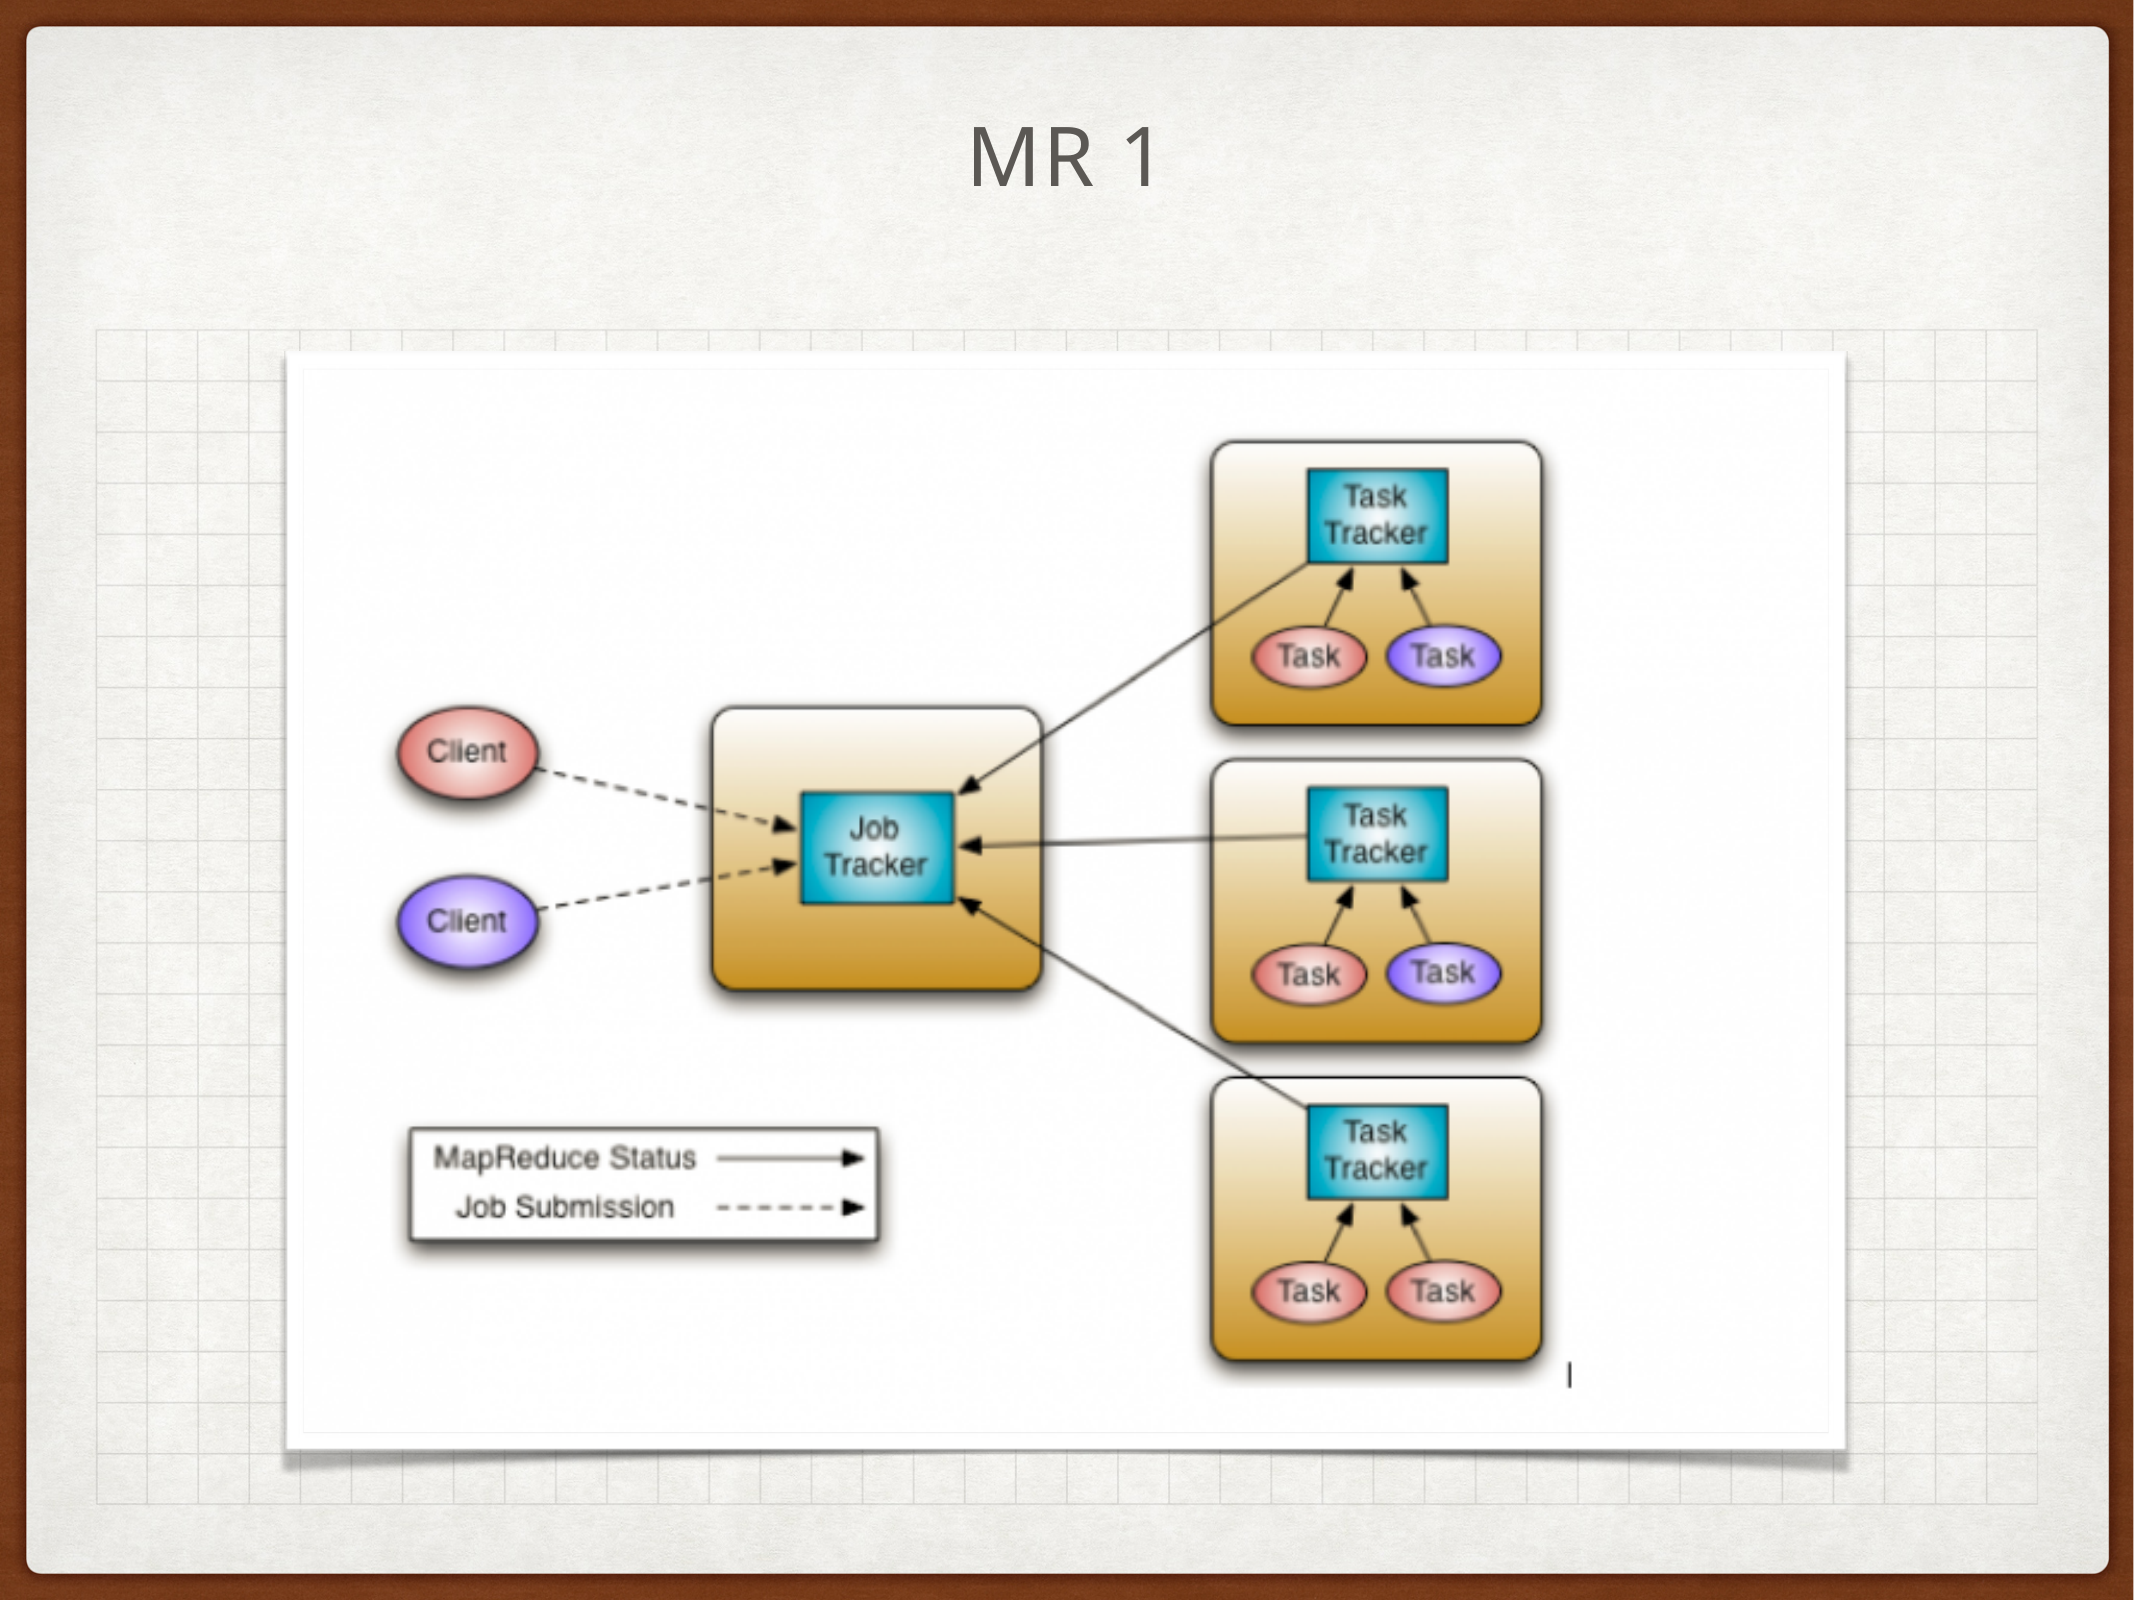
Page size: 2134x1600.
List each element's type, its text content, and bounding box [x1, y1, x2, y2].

title MR 1 [109, 95, 2024, 220]
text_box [279, 350, 1855, 1479]
picture [0, 0, 2134, 1600]
